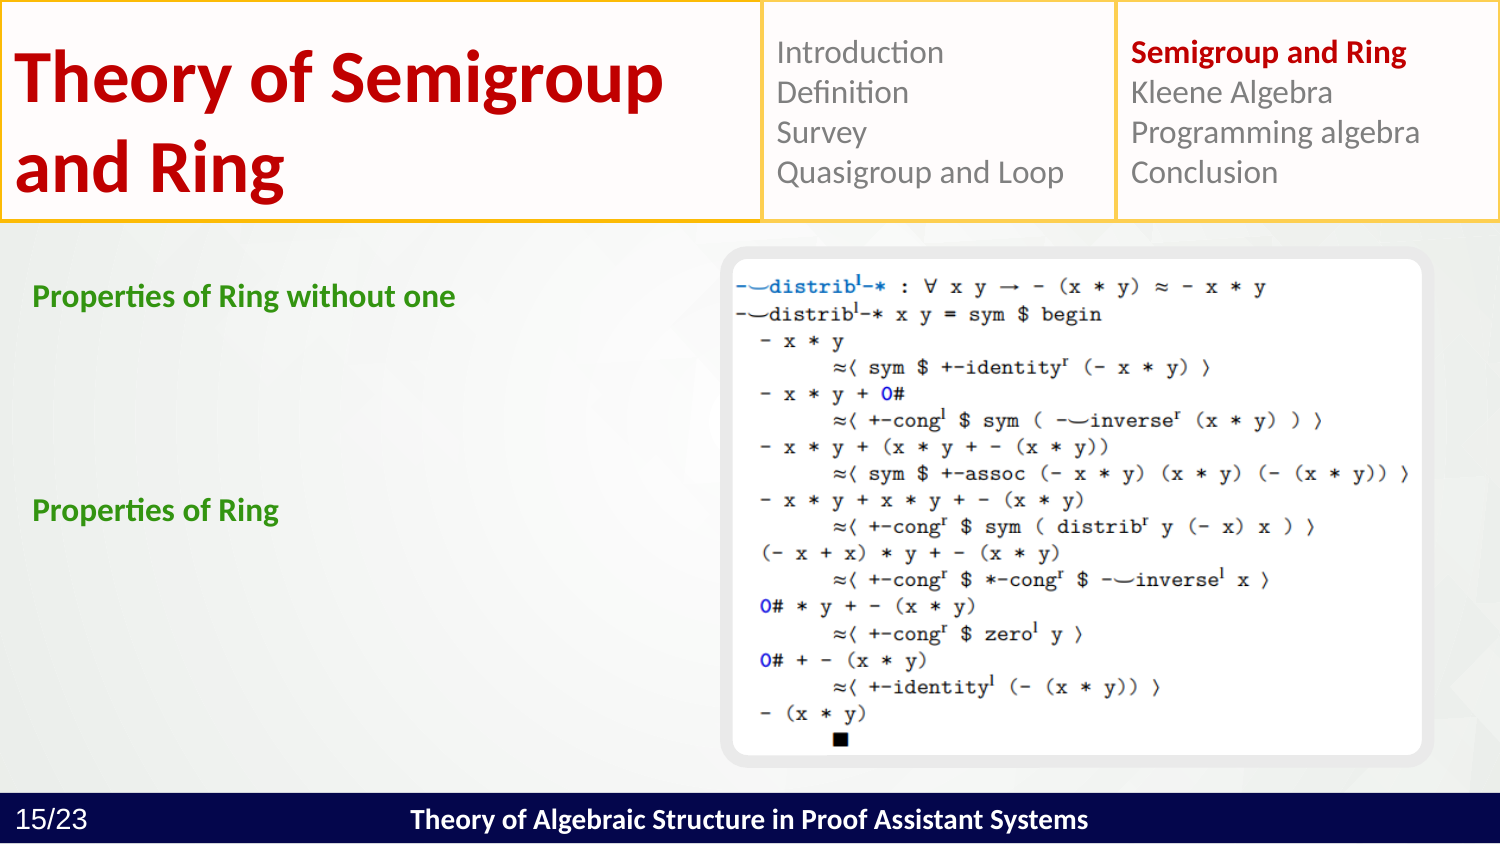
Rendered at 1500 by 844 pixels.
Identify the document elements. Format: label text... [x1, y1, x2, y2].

text_box Introduction Definition Survey Quasigroup and Loop [761, 0, 1116, 221]
text_box Semigroup and Ring Kleene Algebra Programming algebra Conclusion [1116, 0, 1500, 221]
picture [726, 252, 1429, 762]
text_box Theory of Semigroup and Ring [0, 20, 761, 216]
text_box 15/23 [0, 792, 124, 843]
text_box [0, 0, 761, 20]
text_box Theory of Algebraic Structure in Proof Assistant Systems [0, 792, 1500, 844]
text_box [0, 216, 761, 221]
